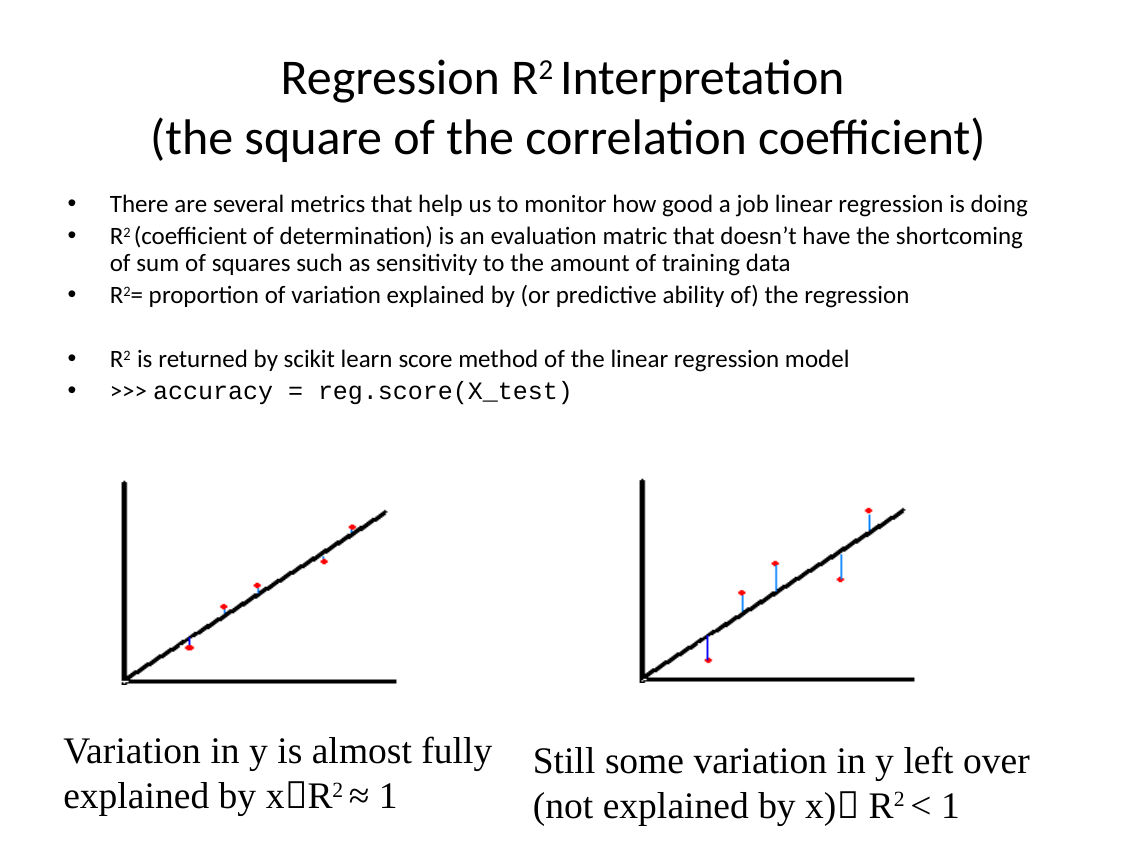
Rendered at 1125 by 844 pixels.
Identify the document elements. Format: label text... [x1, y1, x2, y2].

text_box Variation in y is almost fully explained by xR2 ≈ 1 [48, 718, 545, 824]
text_box Still some variation in y left over (not explained by x) R2 < 1 [518, 728, 1125, 833]
picture [115, 473, 404, 685]
title Regression R2 Interpretation (the square of the correlation coefficient) [56, 33, 1069, 175]
picture [633, 471, 929, 683]
